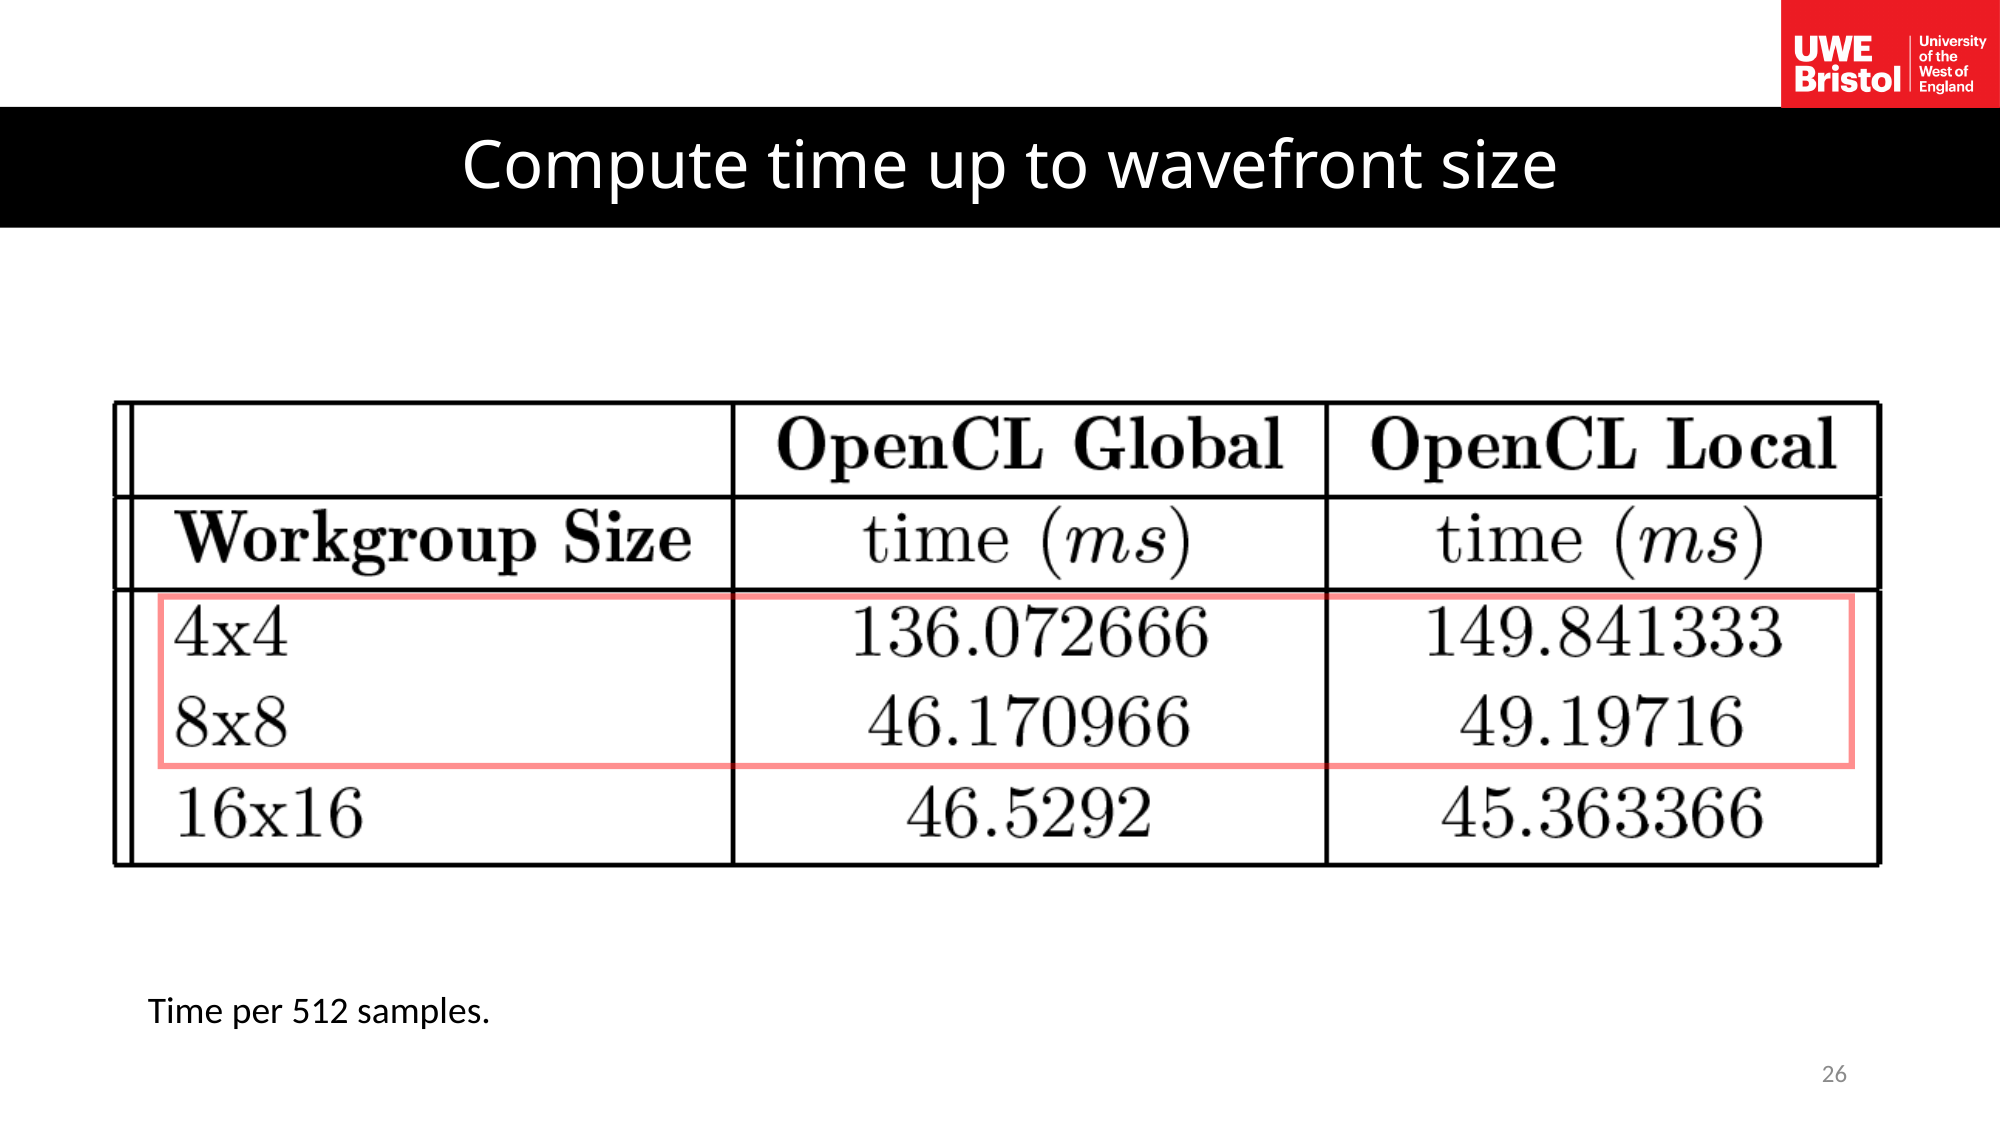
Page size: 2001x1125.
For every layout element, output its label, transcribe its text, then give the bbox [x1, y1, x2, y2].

picture [105, 393, 1895, 877]
title Compute time up to wavefront size [91, 105, 1931, 228]
text_box Time per 512 samples. [133, 978, 964, 1039]
text_box [0, 106, 2000, 229]
slide_number 26 [1412, 1042, 1863, 1103]
picture [1781, 0, 2000, 108]
